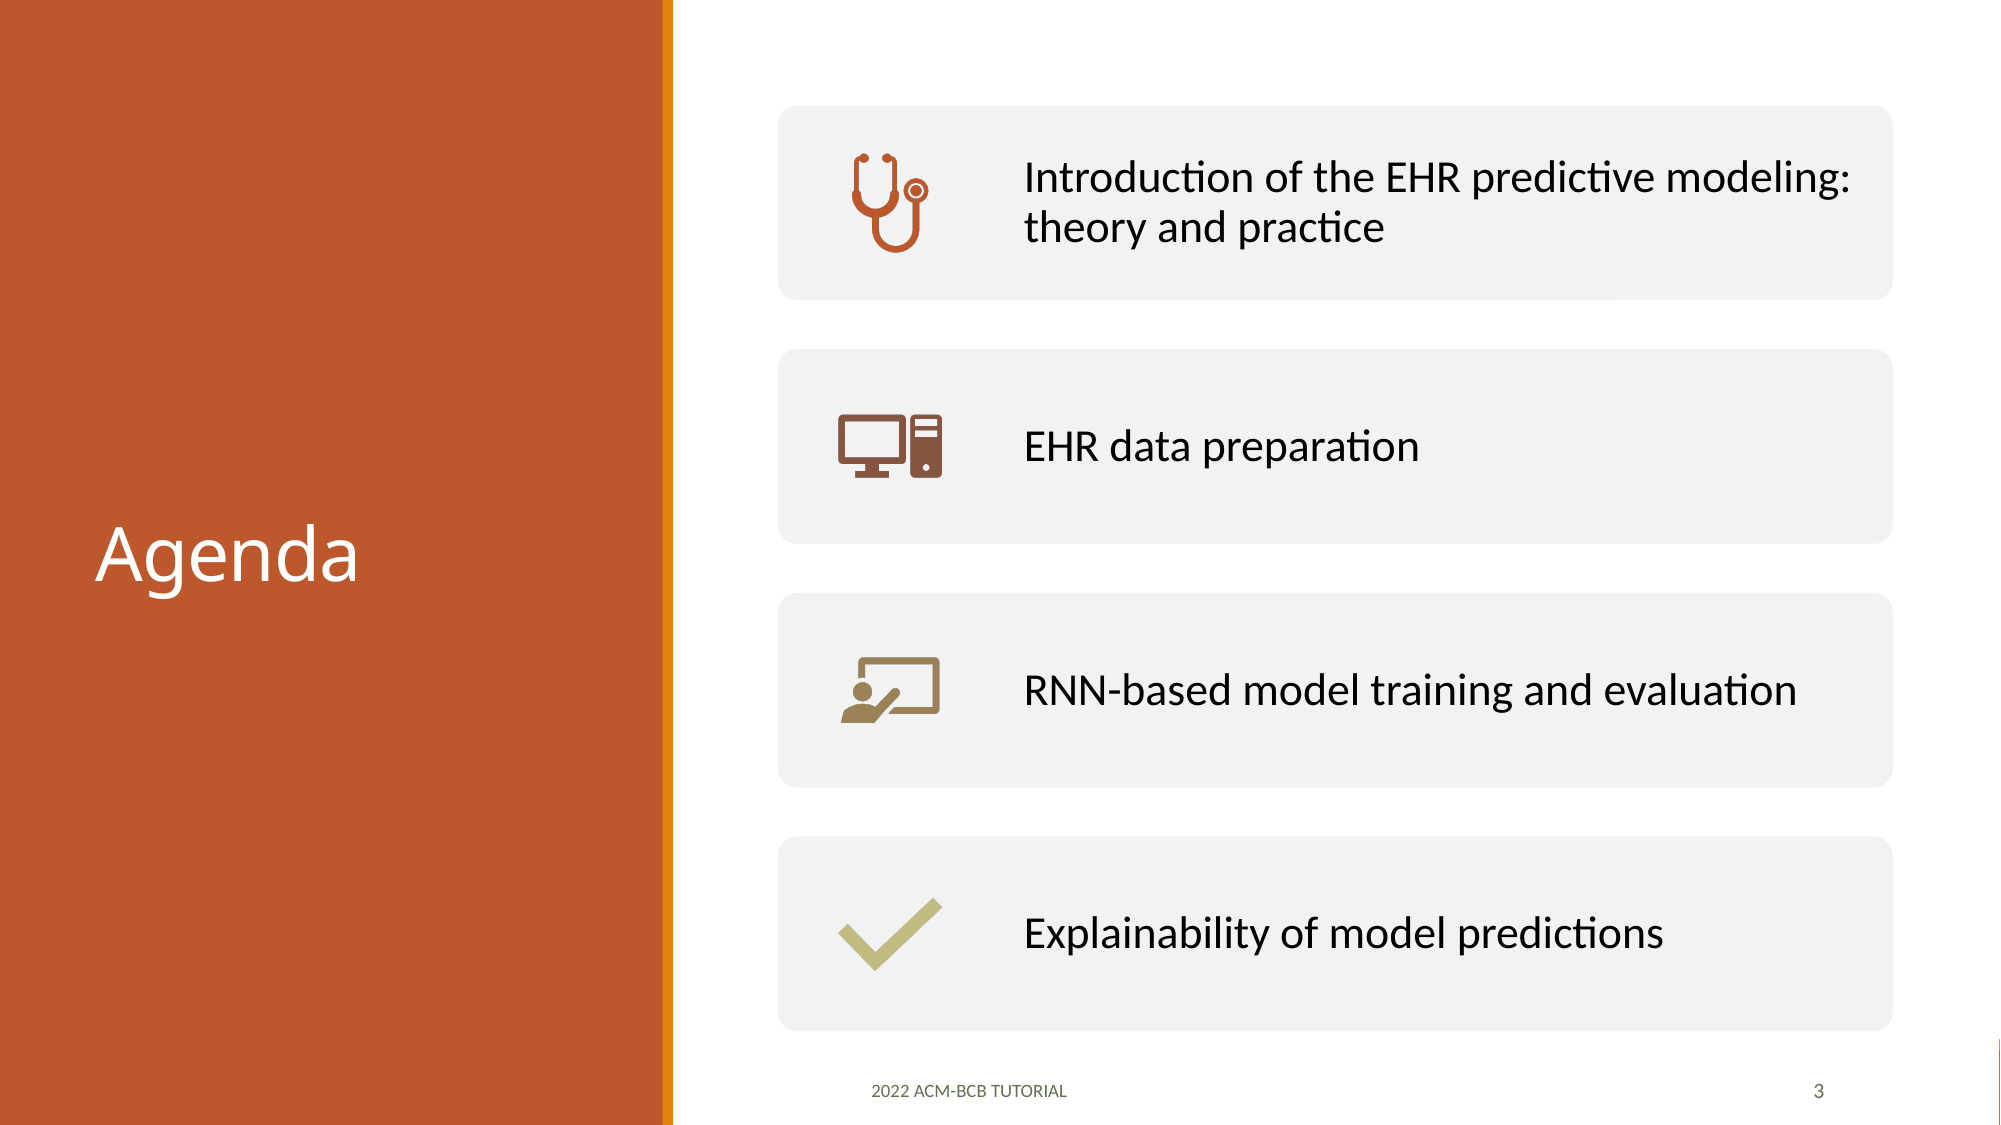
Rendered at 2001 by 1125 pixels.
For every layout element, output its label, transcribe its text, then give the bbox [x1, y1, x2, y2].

text_box [0, 0, 661, 1125]
text_box [674, 0, 2000, 1125]
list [777, 104, 1894, 1033]
slide_number 3 [1703, 1059, 1840, 1120]
text_box [661, 0, 674, 1125]
title Agenda [80, 84, 587, 1032]
footer 2022 ACM-BCB Tutorial [856, 1059, 1637, 1120]
